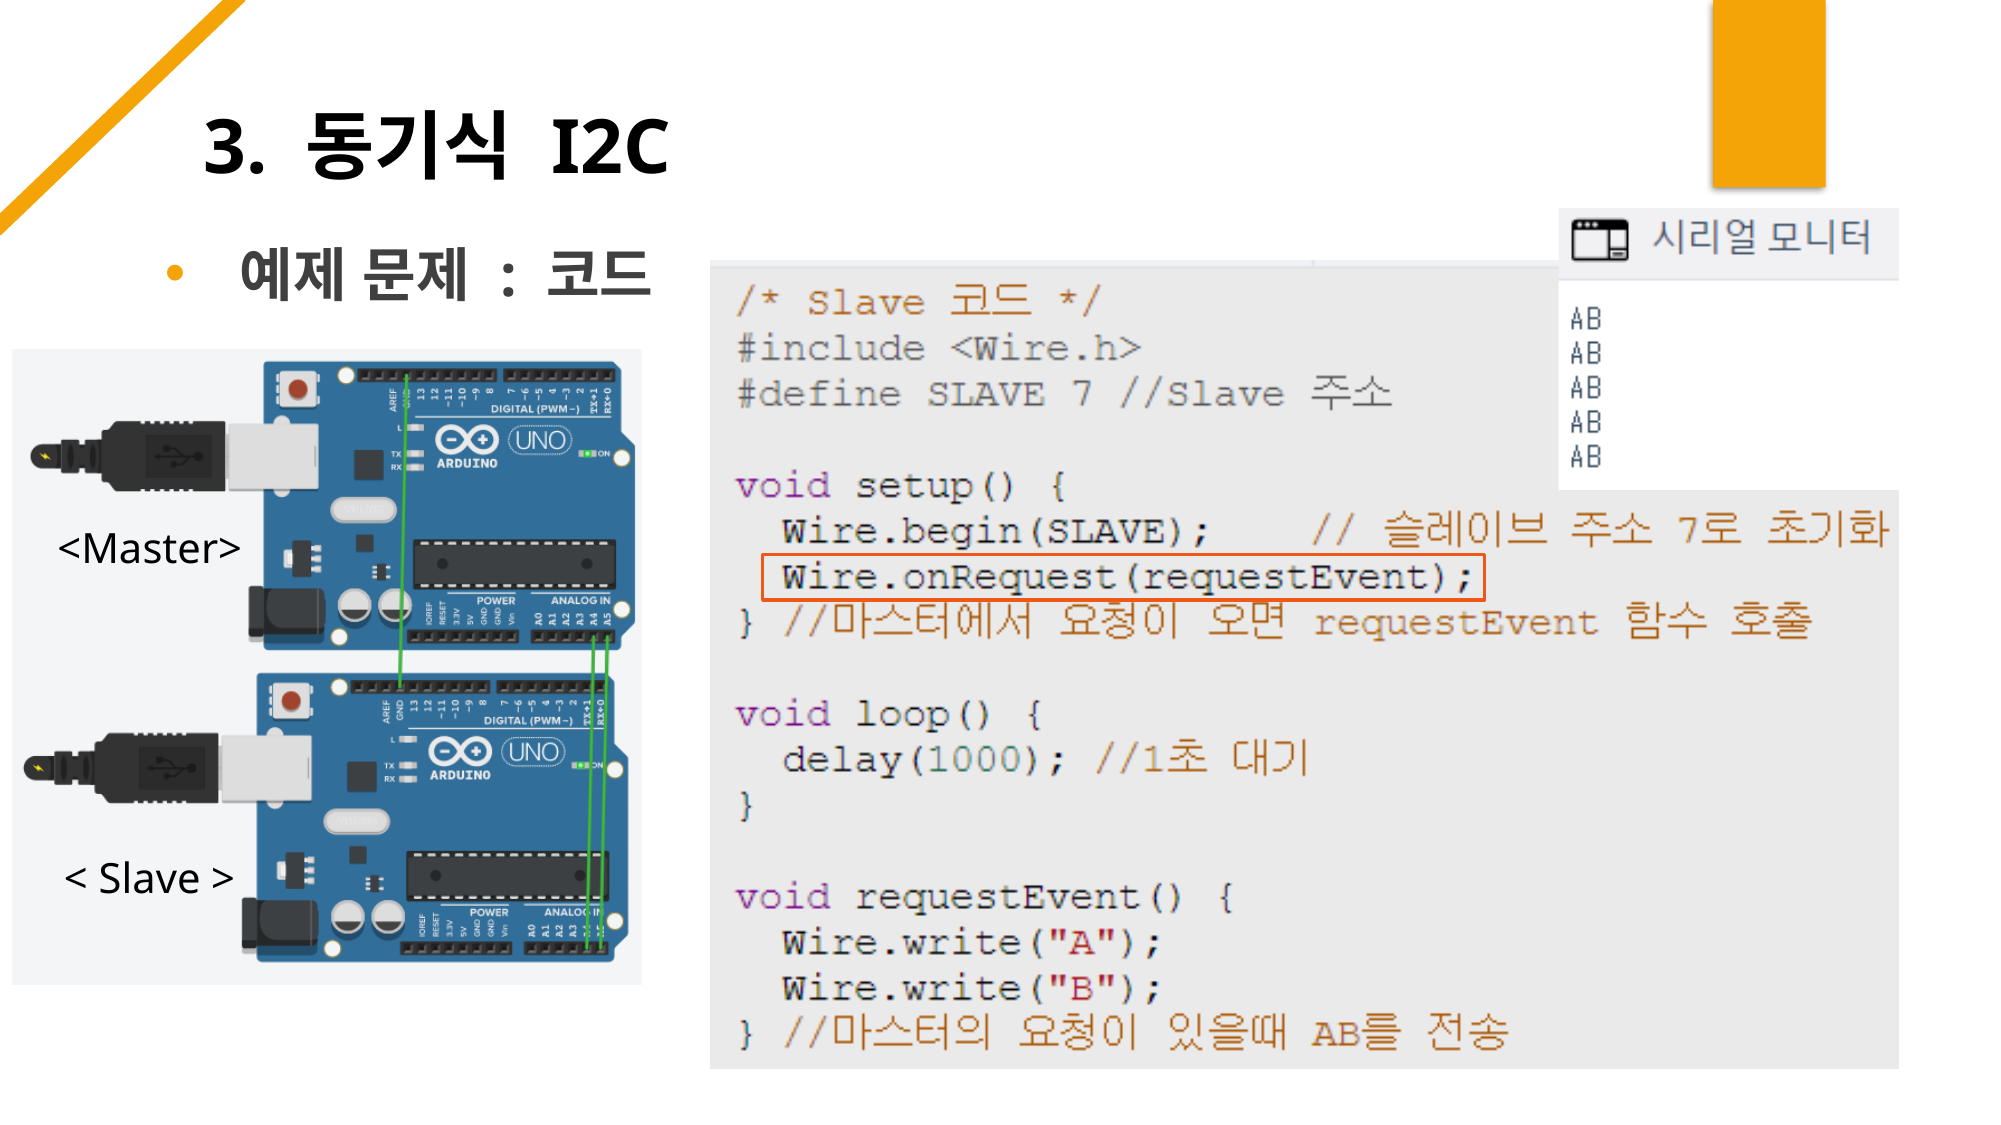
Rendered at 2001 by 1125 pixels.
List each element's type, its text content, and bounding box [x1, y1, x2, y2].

text_box 예제 문제 : 코드 [149, 230, 743, 316]
text_box [0, 0, 246, 236]
picture [710, 208, 1900, 1069]
picture [12, 349, 642, 986]
text_box 3. 동기식 I2C [189, 91, 1287, 197]
